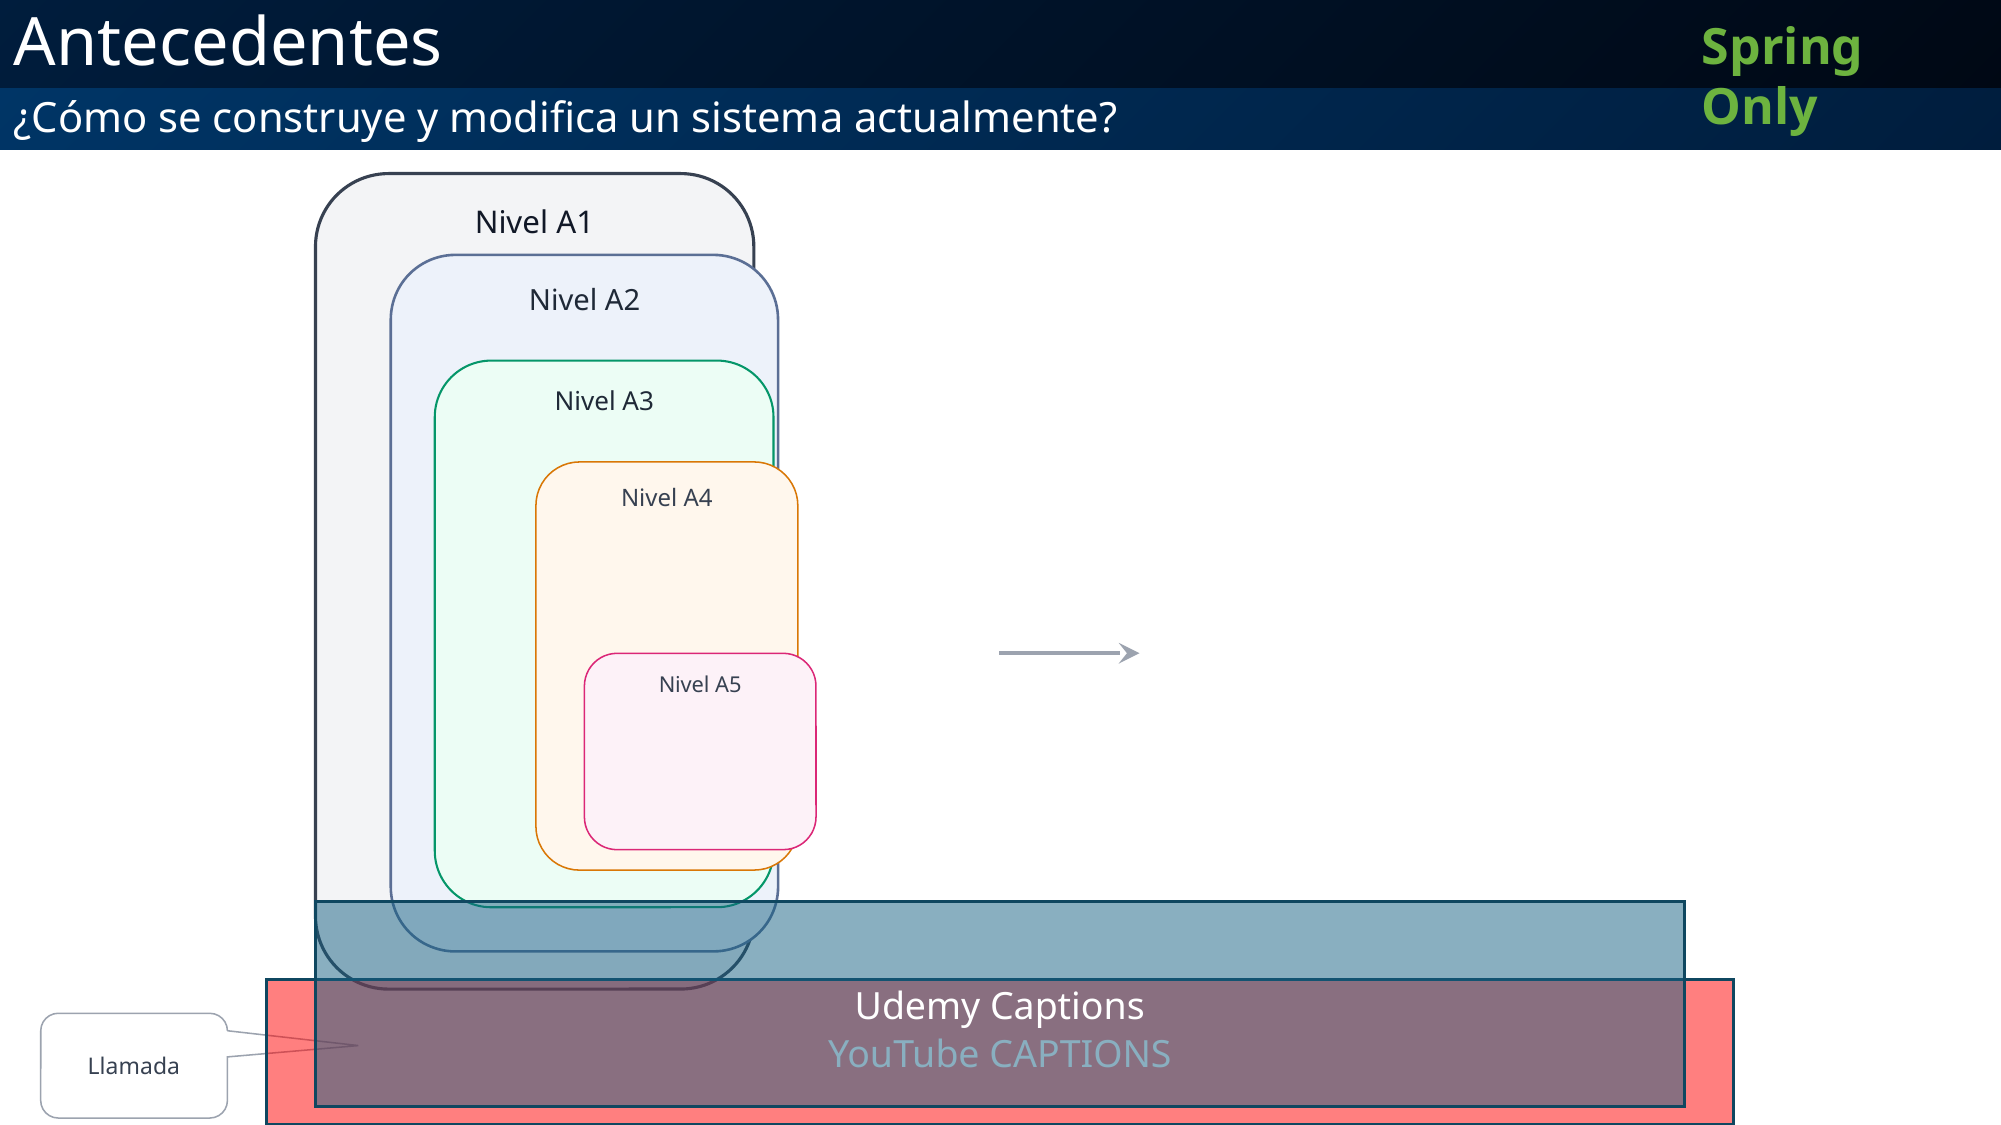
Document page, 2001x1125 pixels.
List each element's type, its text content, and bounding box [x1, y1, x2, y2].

text_box Nivel A2 [389, 253, 780, 900]
text_box Llamada [39, 1011, 265, 1120]
text_box Nivel A3 [433, 359, 776, 900]
text_box Nivel A1 [313, 171, 756, 919]
text_box Udemy Captions [314, 900, 1686, 1108]
text_box YouTube CAPTIONS [265, 978, 1735, 1125]
text_box Nivel A4 [534, 460, 800, 872]
title Antecedentes [0, 0, 2000, 87]
text_box ¿Cómo se construye y modifica un sistema actualmente? [0, 87, 2000, 151]
text_box Spring Only [1687, 7, 2000, 142]
text_box Nivel A5 [582, 651, 818, 852]
